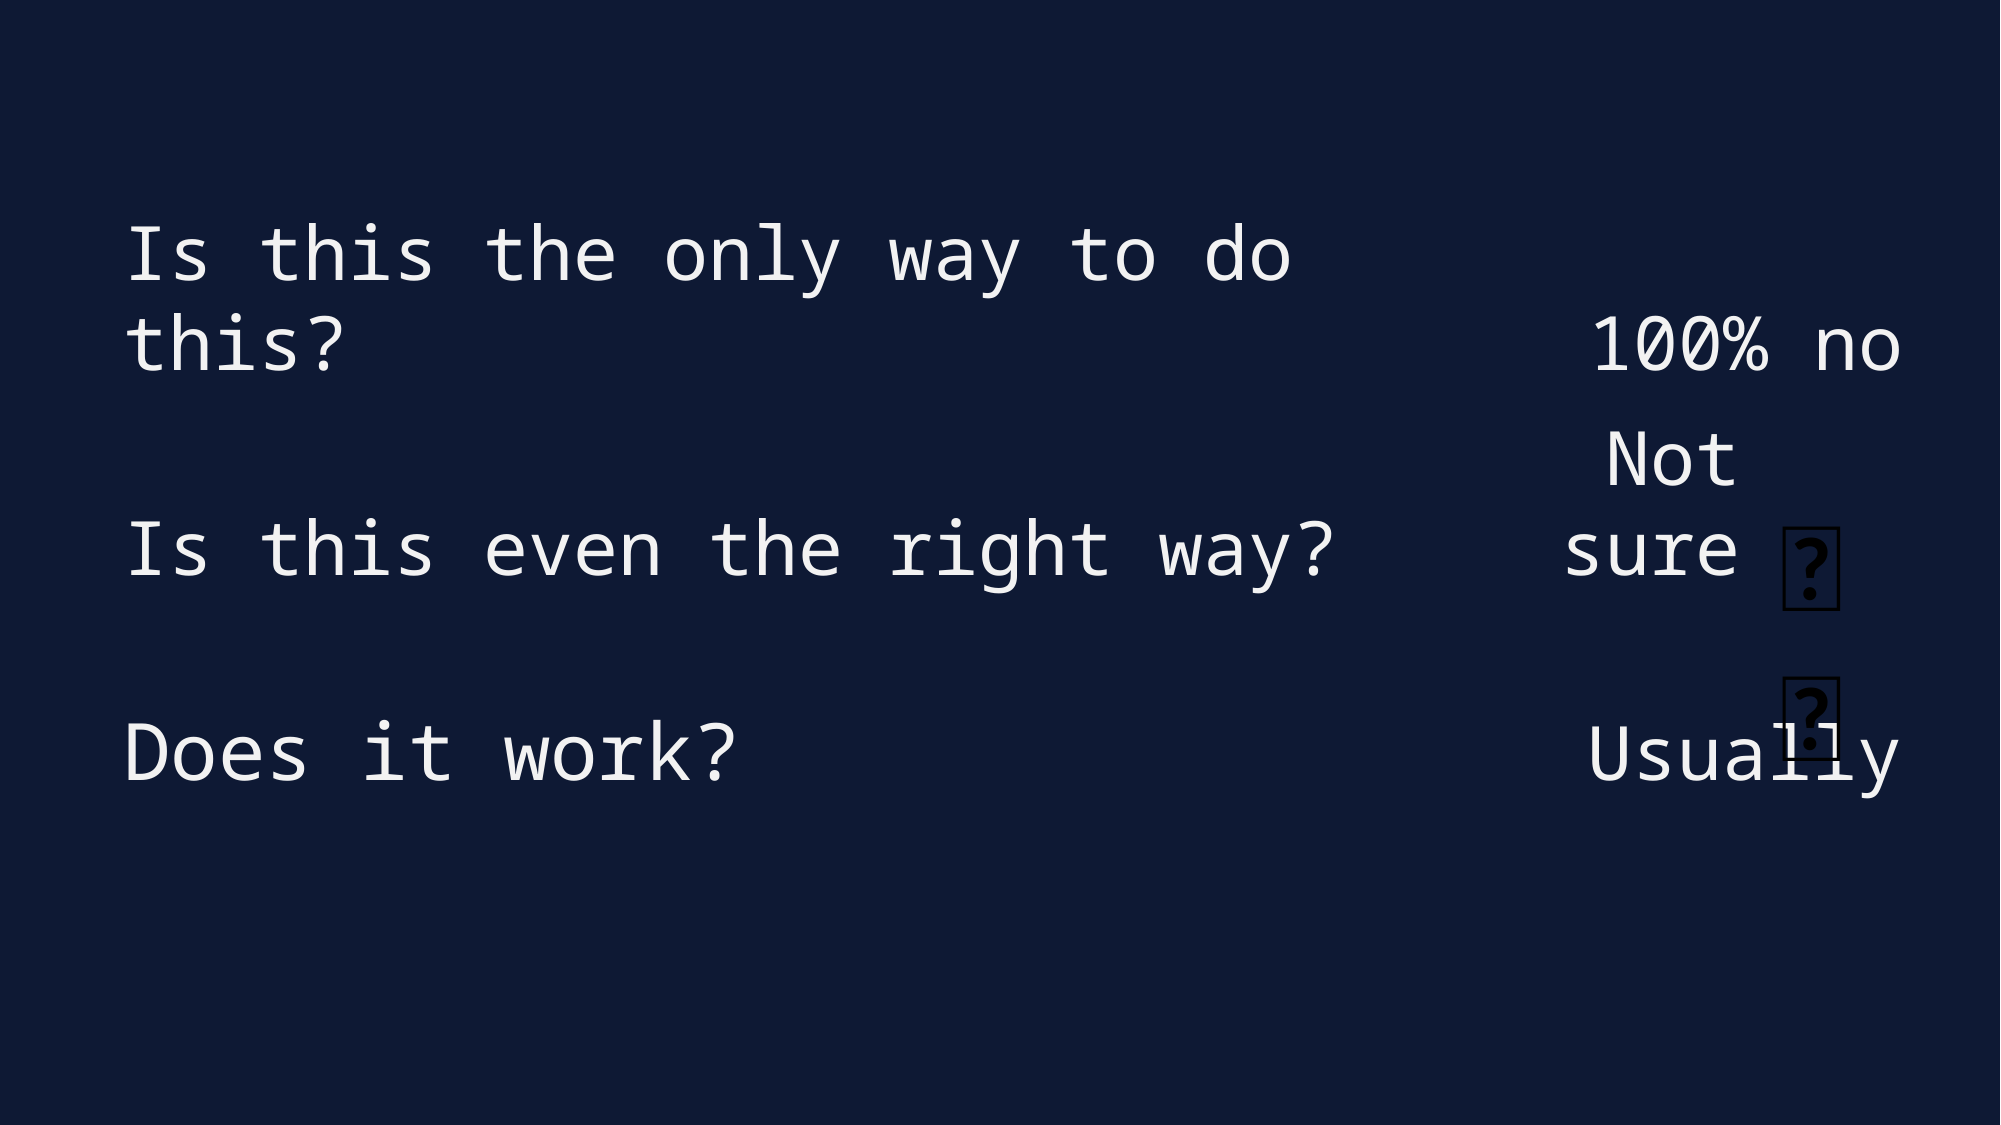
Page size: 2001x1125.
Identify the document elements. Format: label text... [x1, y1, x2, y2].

text_box Is this even the right way? [108, 463, 1384, 598]
text_box Usually [1478, 669, 1918, 804]
text_box Does it work? [108, 669, 1385, 804]
text_box 100% no [1478, 259, 1918, 394]
title Is this the only way to do this? [108, 259, 1478, 394]
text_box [1384, 463, 1918, 646]
